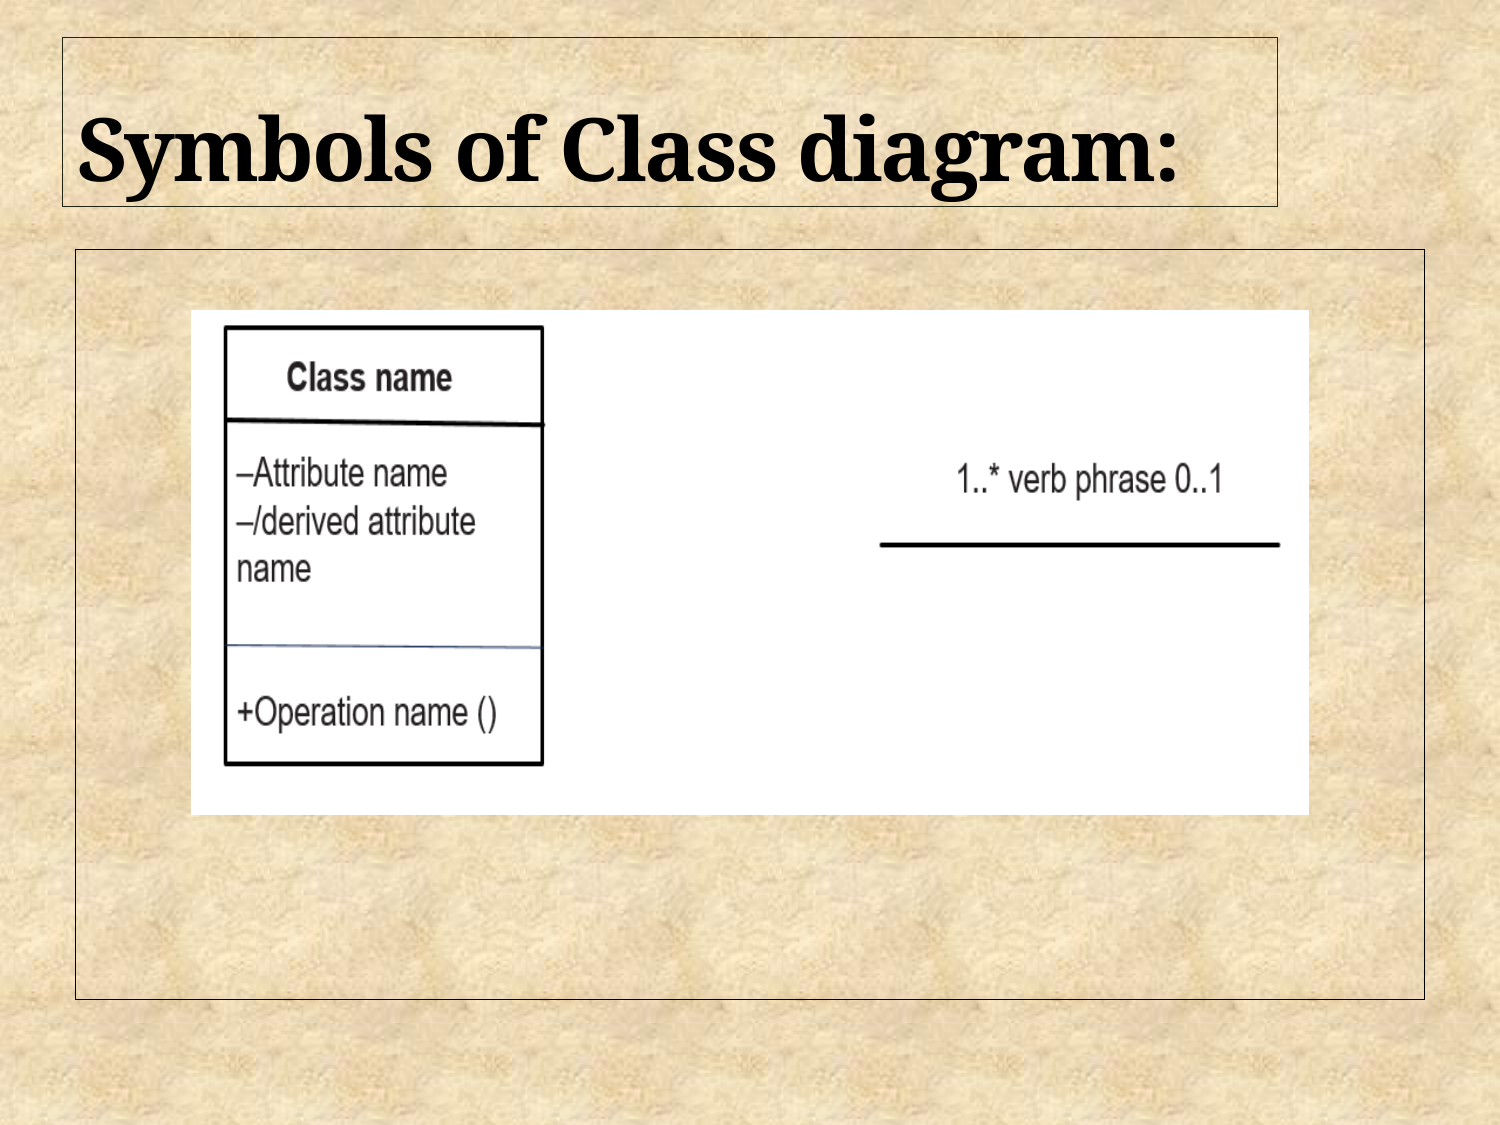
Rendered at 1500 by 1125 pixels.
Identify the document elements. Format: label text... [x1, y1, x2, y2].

picture [0, 0, 1500, 1125]
list [75, 249, 1425, 1000]
title Symbols of Class diagram: [62, 37, 1278, 207]
